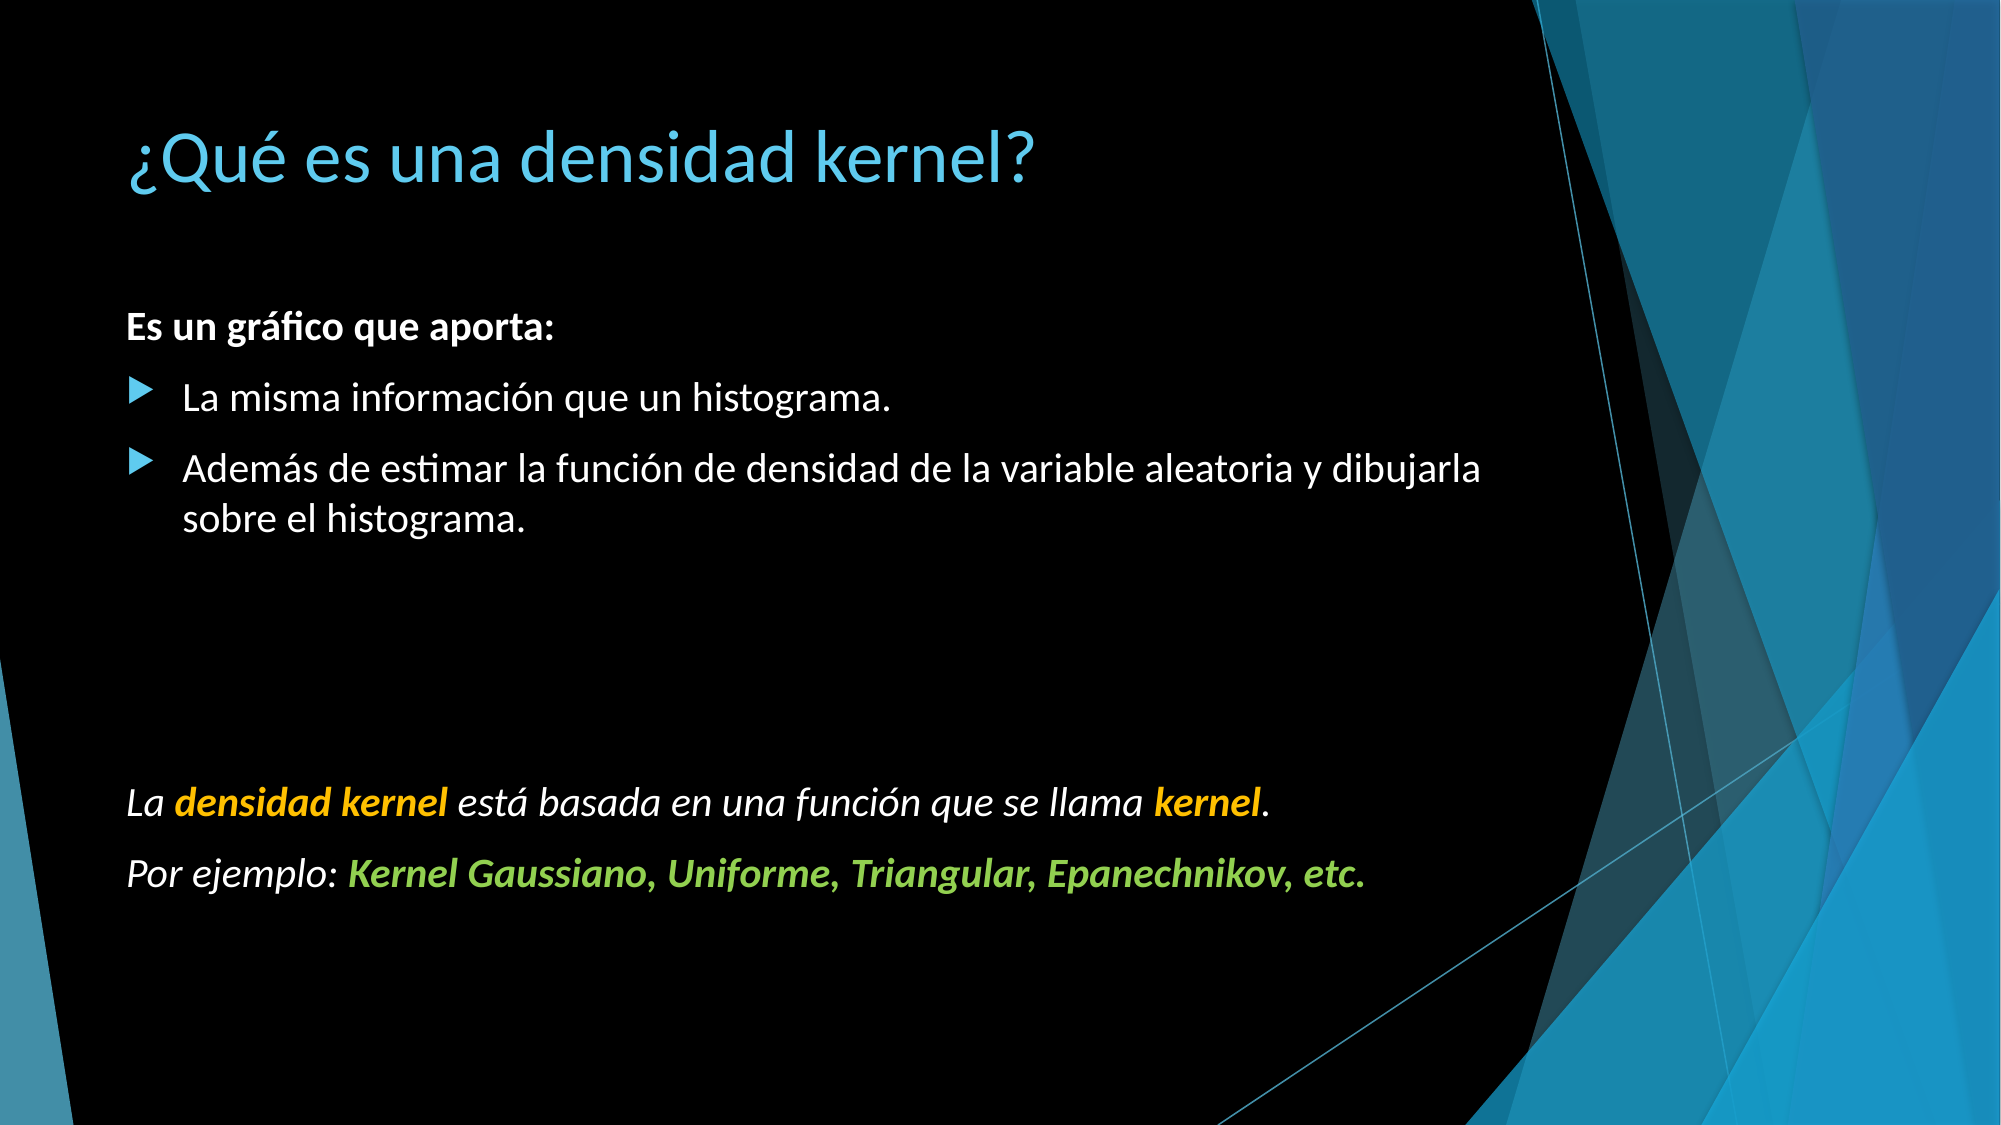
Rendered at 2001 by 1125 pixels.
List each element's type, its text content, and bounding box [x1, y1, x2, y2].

title ¿Qué es una densidad kernel? [111, 99, 1522, 291]
list Es un gráfico que aporta: La misma información que un histograma. Además de estimar la función de densidad de la variable aleatoria y dibujarla sobre el histograma. La densidad kernel está basada en una función que se llama kernel. Por ejemplo: Kernel Gaussiano, Uniforme, Triangular, Epanechnikov, etc. [111, 291, 1522, 992]
